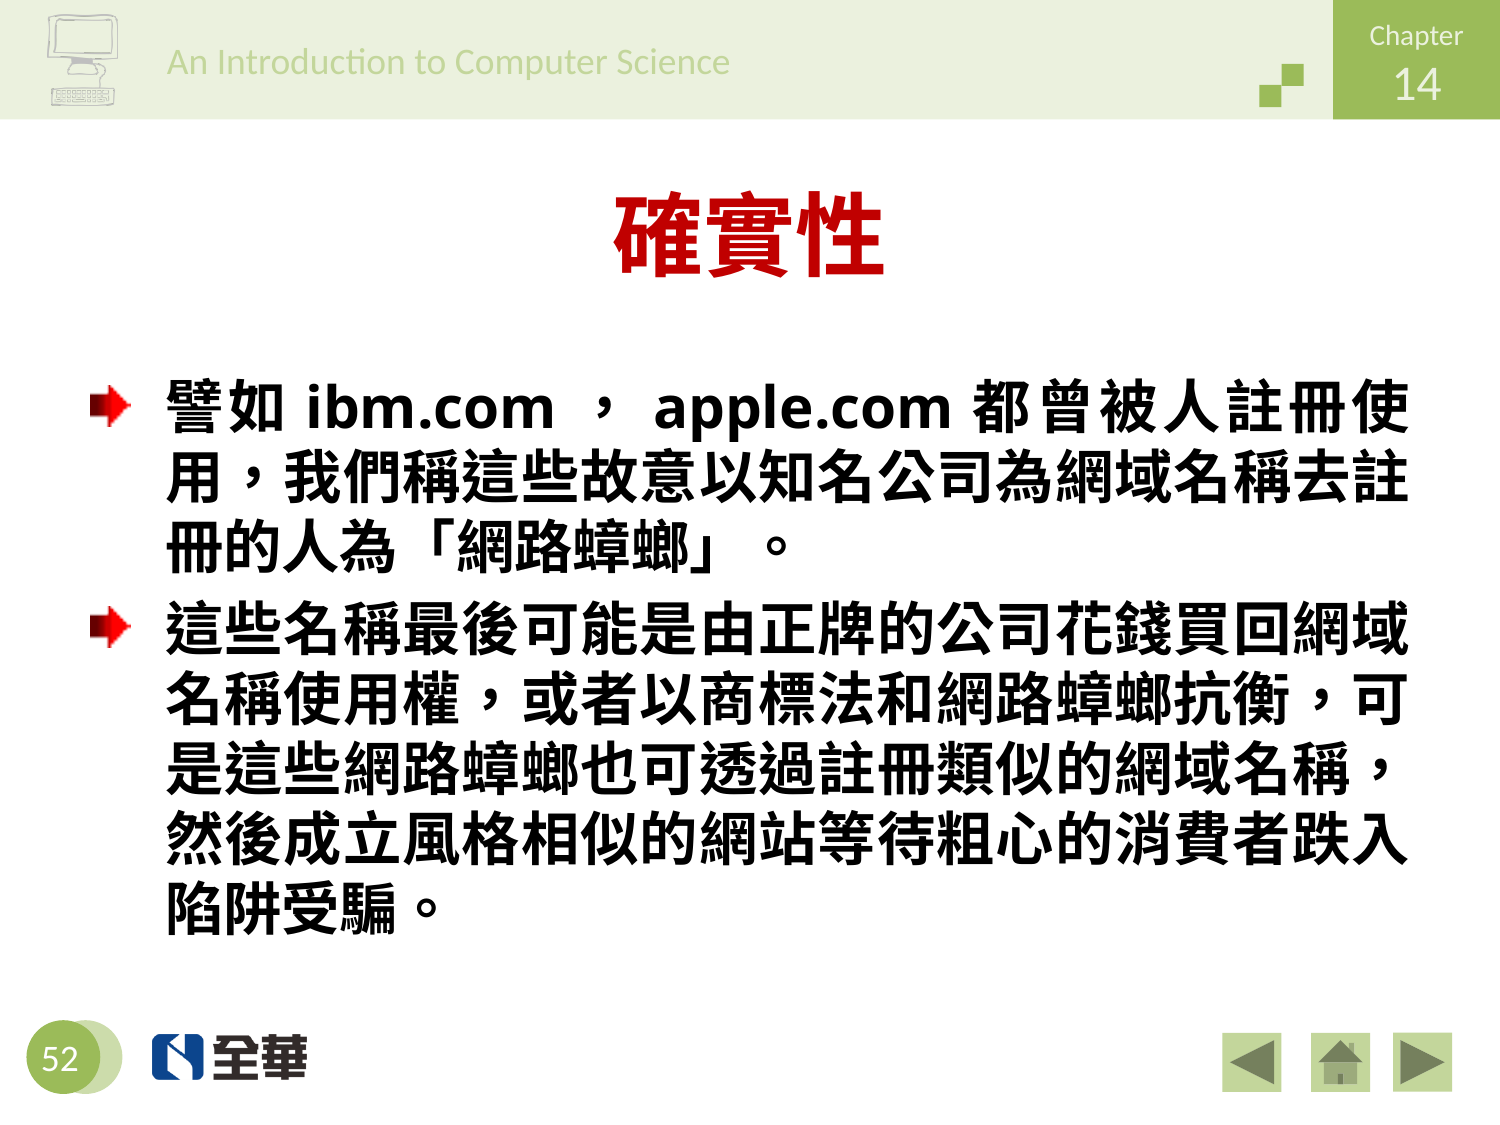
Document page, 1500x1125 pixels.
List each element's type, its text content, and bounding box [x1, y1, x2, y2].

picture [90, 385, 131, 427]
picture [47, 14, 118, 106]
title 確實性 [75, 138, 1425, 327]
picture [152, 1034, 307, 1080]
list 譬如ibm.com，apple.com都曾被人註冊使用，我們稱這些故意以知名公司為網域名稱去註冊的人為「網路蟑螂」。 這些名稱最後可能是由正牌的公司花錢買回網域名稱使用權，或者以商標法和網路蟑螂抗衡，可是這些網路蟑螂也可透過註冊類似的網域名稱，然後成立風格相似的網站等待粗心的消費者跌入陷阱受騙。 [75, 363, 1425, 1005]
picture [90, 606, 131, 648]
